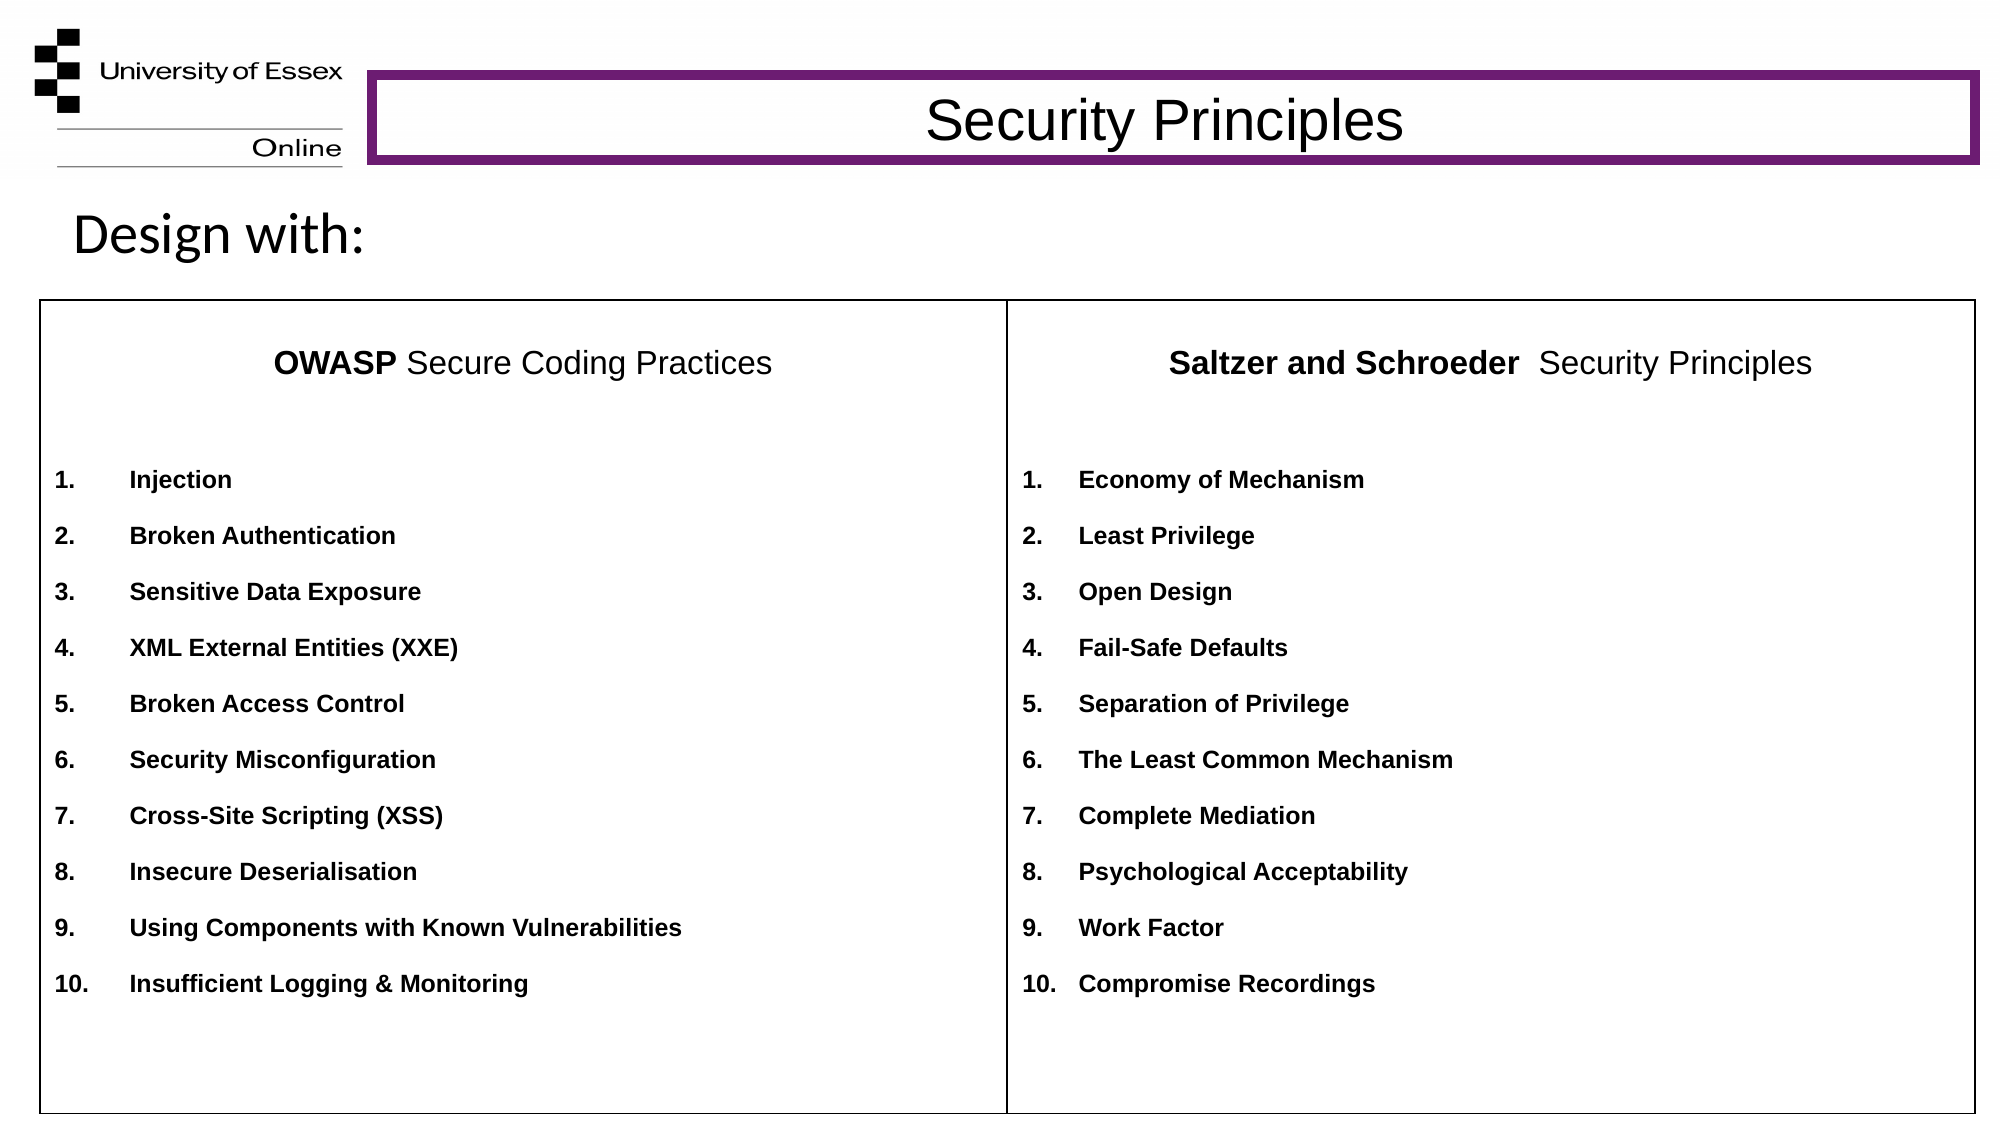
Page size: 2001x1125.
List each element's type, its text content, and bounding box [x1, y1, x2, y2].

table_header OWASP Secure Coding Practices Injection Broken Authentication Sensitive Data Exposure XML External Entities (XXE) Broken Access Control Security Misconfiguration Cross-Site Scripting (XSS) Insecure Deserialisation Using Components with Known Vulnerabilities Insufficient Logging & Monitoring [41, 301, 1006, 1113]
table_header Saltzer and Schroeder Security Principles Economy of Mechanism Least Privilege Open Design Fail-Safe Defaults Separation of Privilege The Least Common Mechanism Complete Mediation Psychological Acceptability Work Factor Compromise Recordings [1008, 301, 1974, 1113]
picture [0, 0, 2000, 179]
text_box Design with: [58, 187, 1297, 273]
text_box Security Principles [372, 75, 1975, 160]
